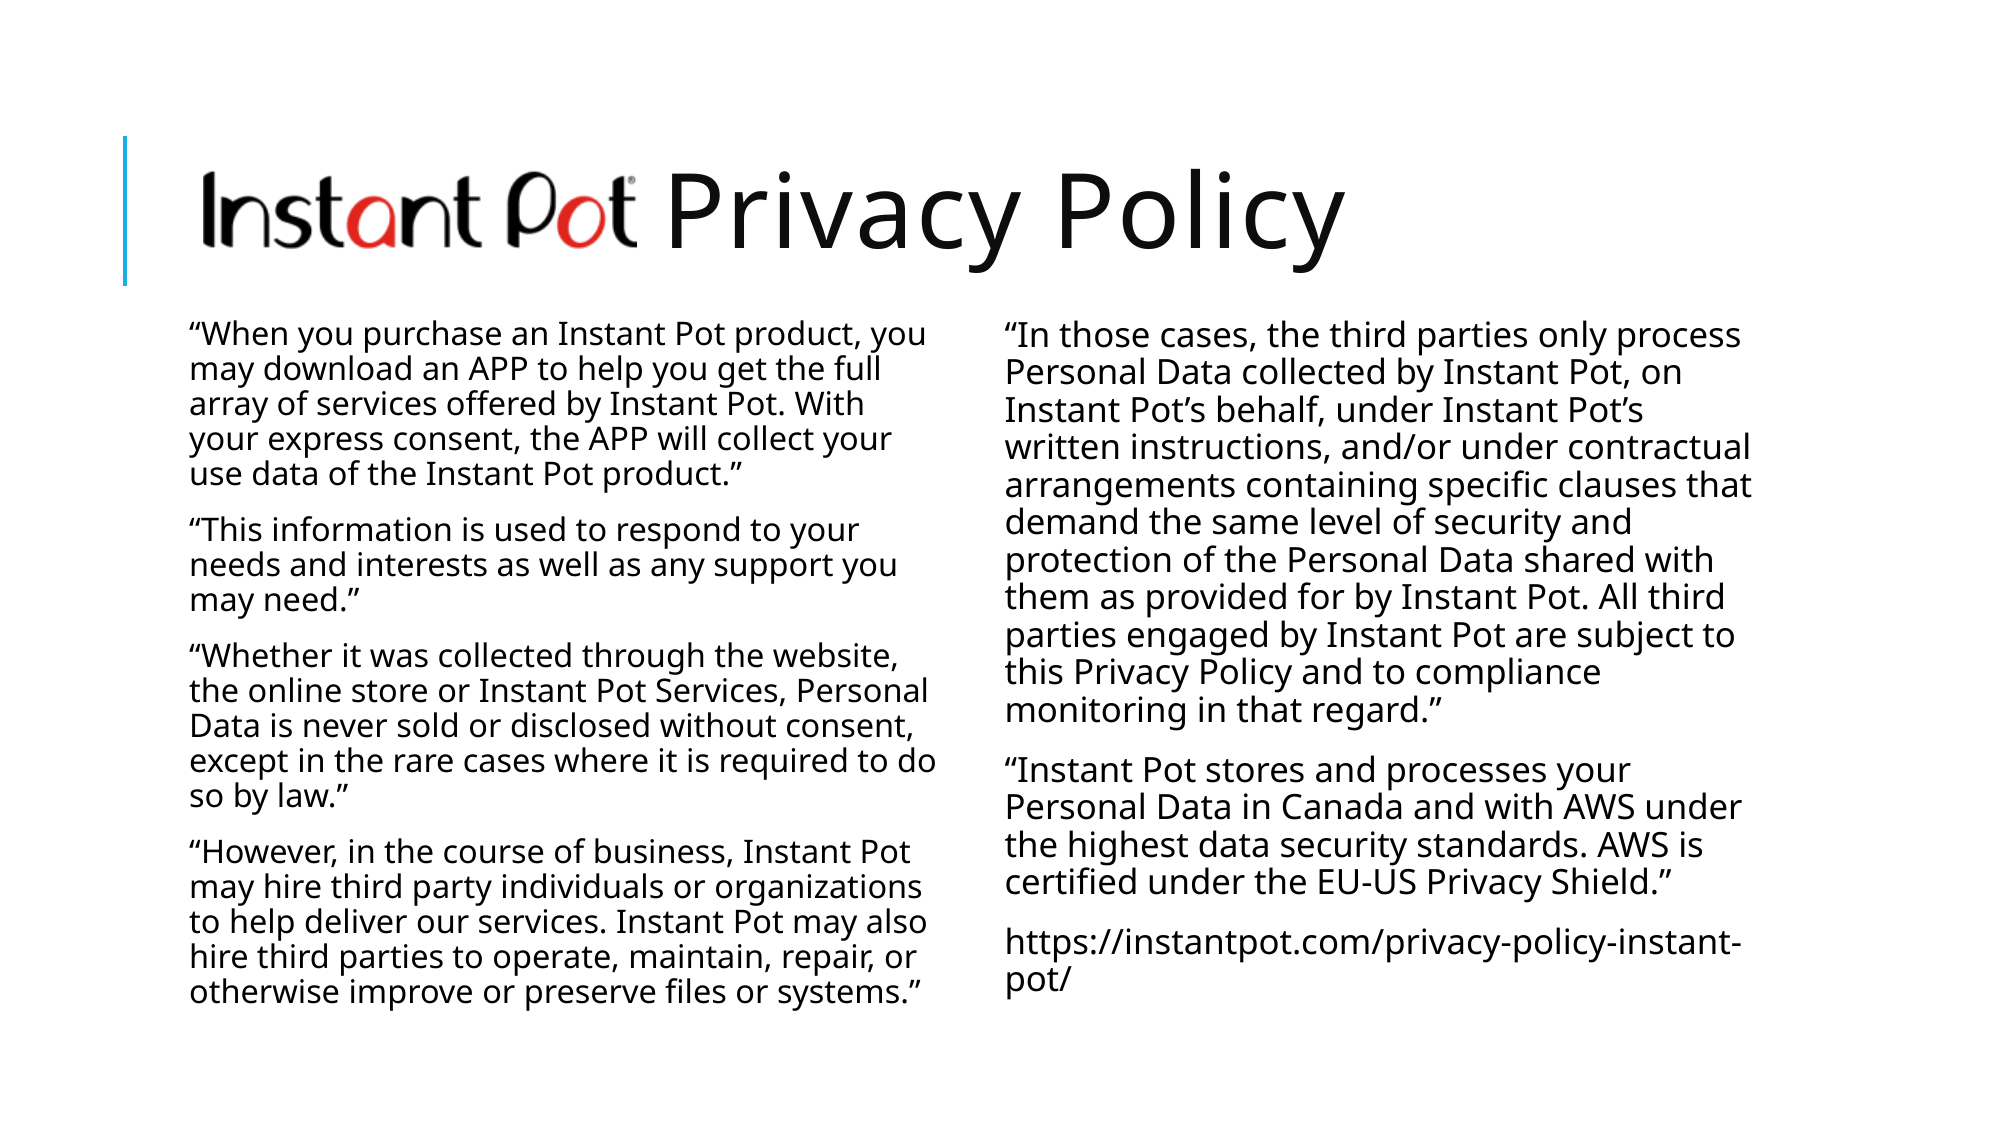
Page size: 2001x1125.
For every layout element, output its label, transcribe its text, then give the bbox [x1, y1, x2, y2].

list “When you purchase an Instant Pot product, you may download an APP to help you get the full array of services offered by Instant Pot. With your express consent, the APP will collect your use data of the Instant Pot product.” “This information is used to respond to your needs and interests as well as any support you may need.” “Whether it was collected through the website, the online store or Instant Pot Services, Personal Data is never sold or disclosed without consent, except in the rare cases where it is required to do so by law.” “However, in the course of business, Instant Pot may hire third party individuals or organizations to help deliver our services. Instant Pot may also hire third parties to operate, maintain, repair, or otherwise improve or preserve files or systems.” [168, 310, 948, 1035]
list “In those cases, the third parties only process Personal Data collected by Instant Pot, on Instant Pot’s behalf, under Instant Pot’s written instructions, and/or under contractual arrangements containing specific clauses that demand the same level of security and protection of the Personal Data shared with them as provided for by Instant Pot. All third parties engaged by Instant Pot are subject to this Privacy Policy and to compliance monitoring in that regard.” “Instant Pot stores and processes your Personal Data in Canada and with AWS under the highest data security standards. AWS is certified under the EU-US Privacy Shield.” https://instantpot.com/privacy-policy-instant-pot/ [982, 310, 1763, 1035]
title Privacy Policy [168, 96, 1763, 342]
picture [202, 111, 637, 311]
